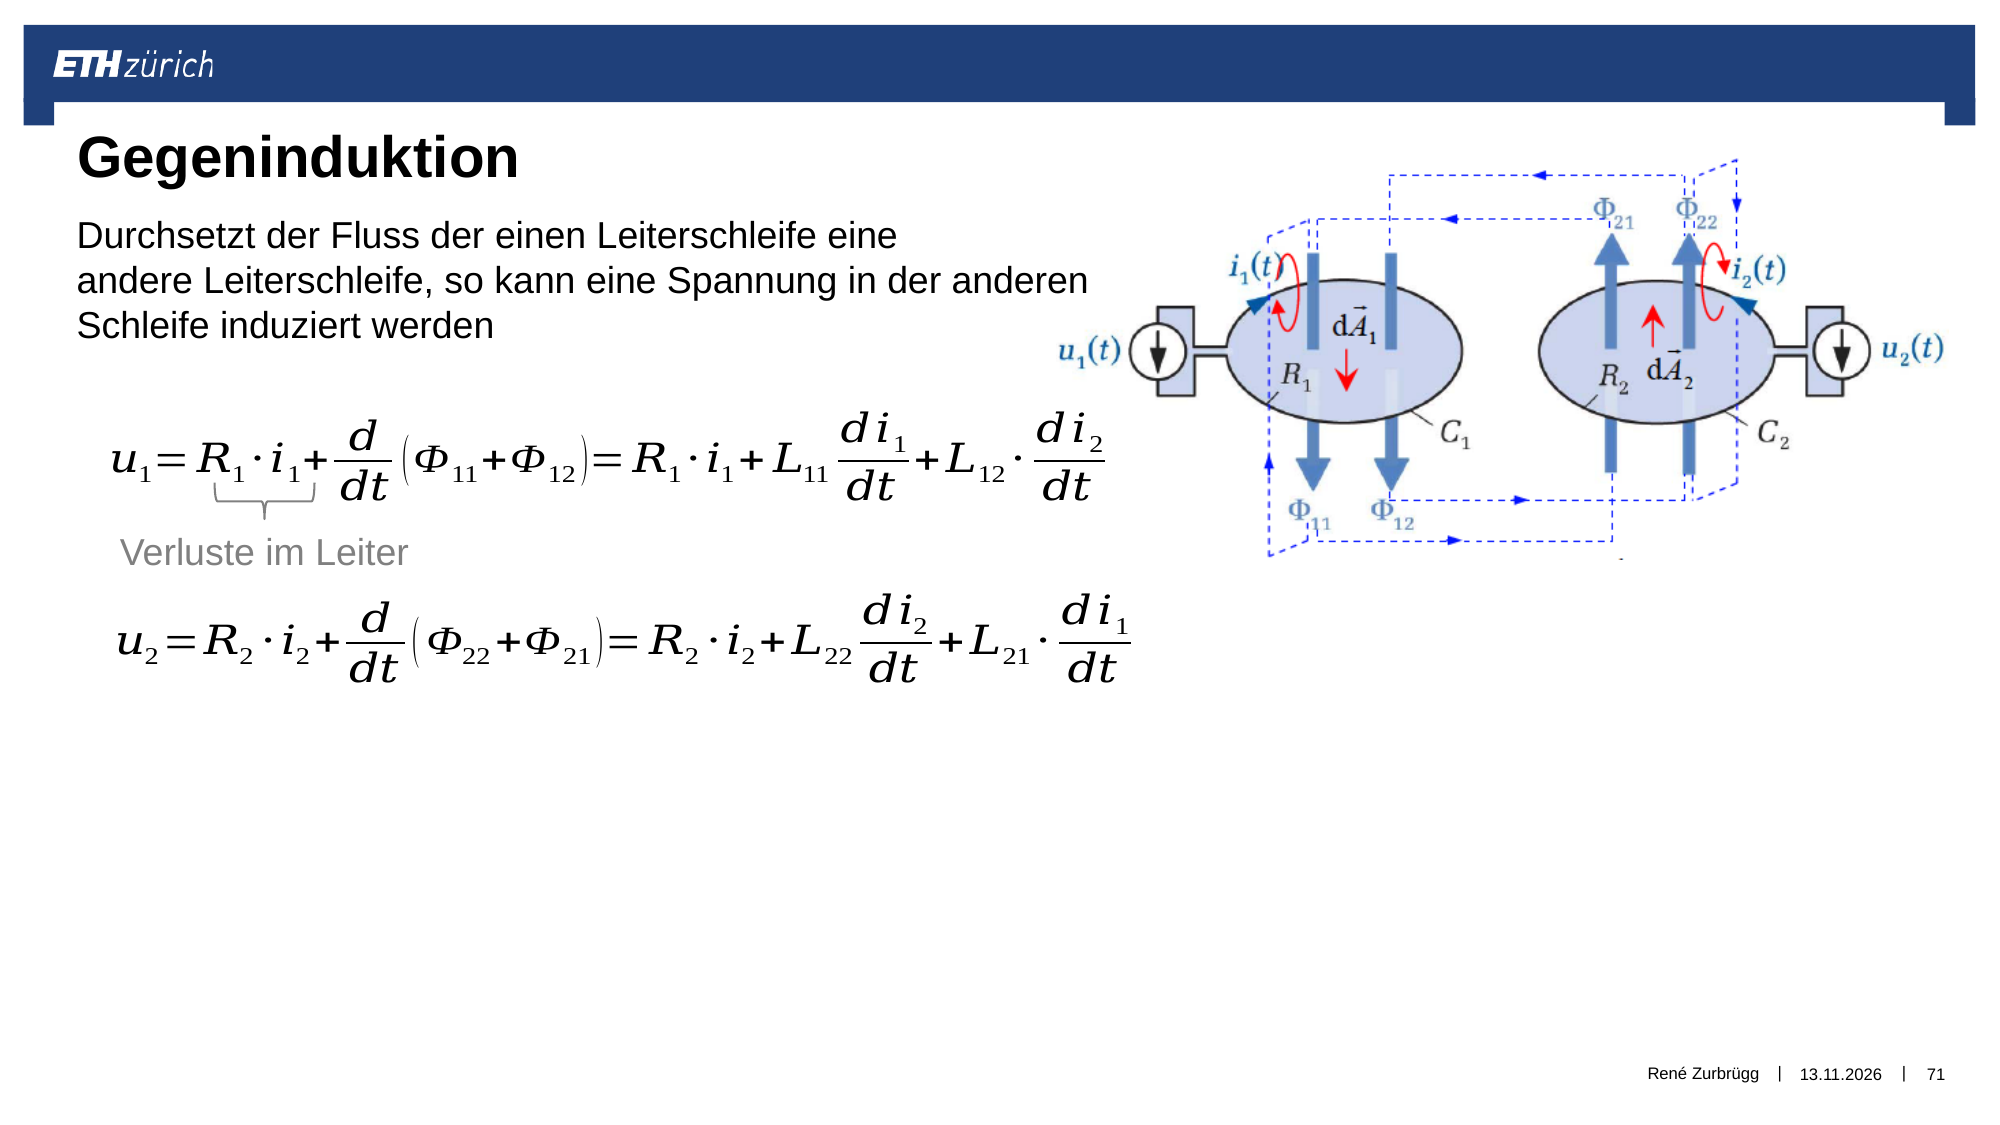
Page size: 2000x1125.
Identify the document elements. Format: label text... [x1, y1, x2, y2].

picture [1056, 142, 1949, 561]
text_box Verluste im Leiter [105, 520, 424, 581]
footer René Zurbrügg [999, 1034, 1760, 1111]
text_box Durchsetzt der Fluss der einen Leiterschleife eine andere Leiterschleife, so kann eine Spannung in der anderen Schleife induziert werden [61, 204, 1051, 354]
slide_number 71 [1906, 1034, 1966, 1112]
title Gegeninduktion [53, 101, 1947, 269]
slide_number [1790, 1034, 1892, 1112]
text_box [213, 482, 316, 520]
